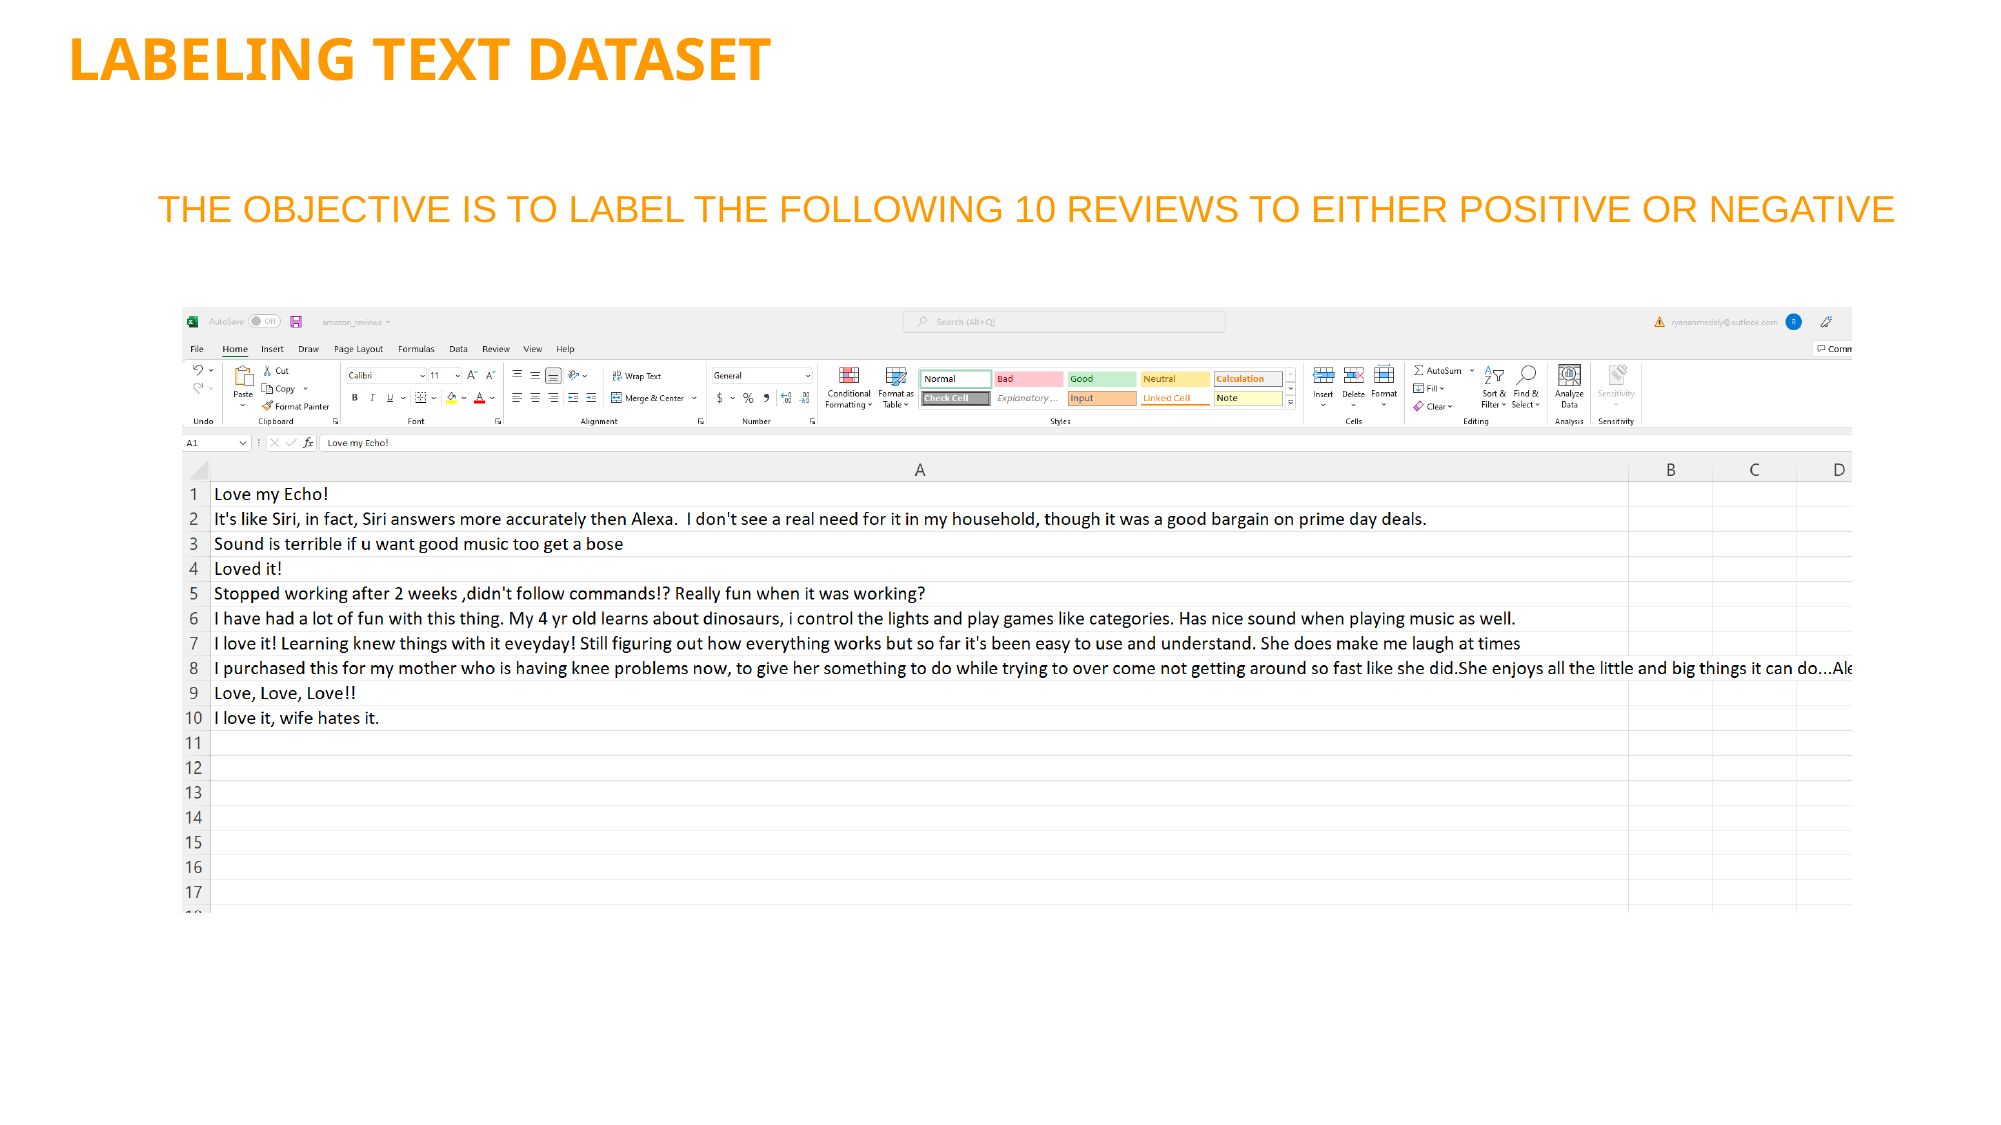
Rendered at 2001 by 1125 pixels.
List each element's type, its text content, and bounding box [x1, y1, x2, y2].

text_box THE OBJECTIVE IS TO LABEL THE FOLLOWING 10 REVIEWS TO EITHER POSITIVE OR NEGATIVE [142, 177, 1913, 238]
text_box LABELING TEXT DATASET [52, 14, 1786, 100]
picture [182, 307, 1852, 913]
